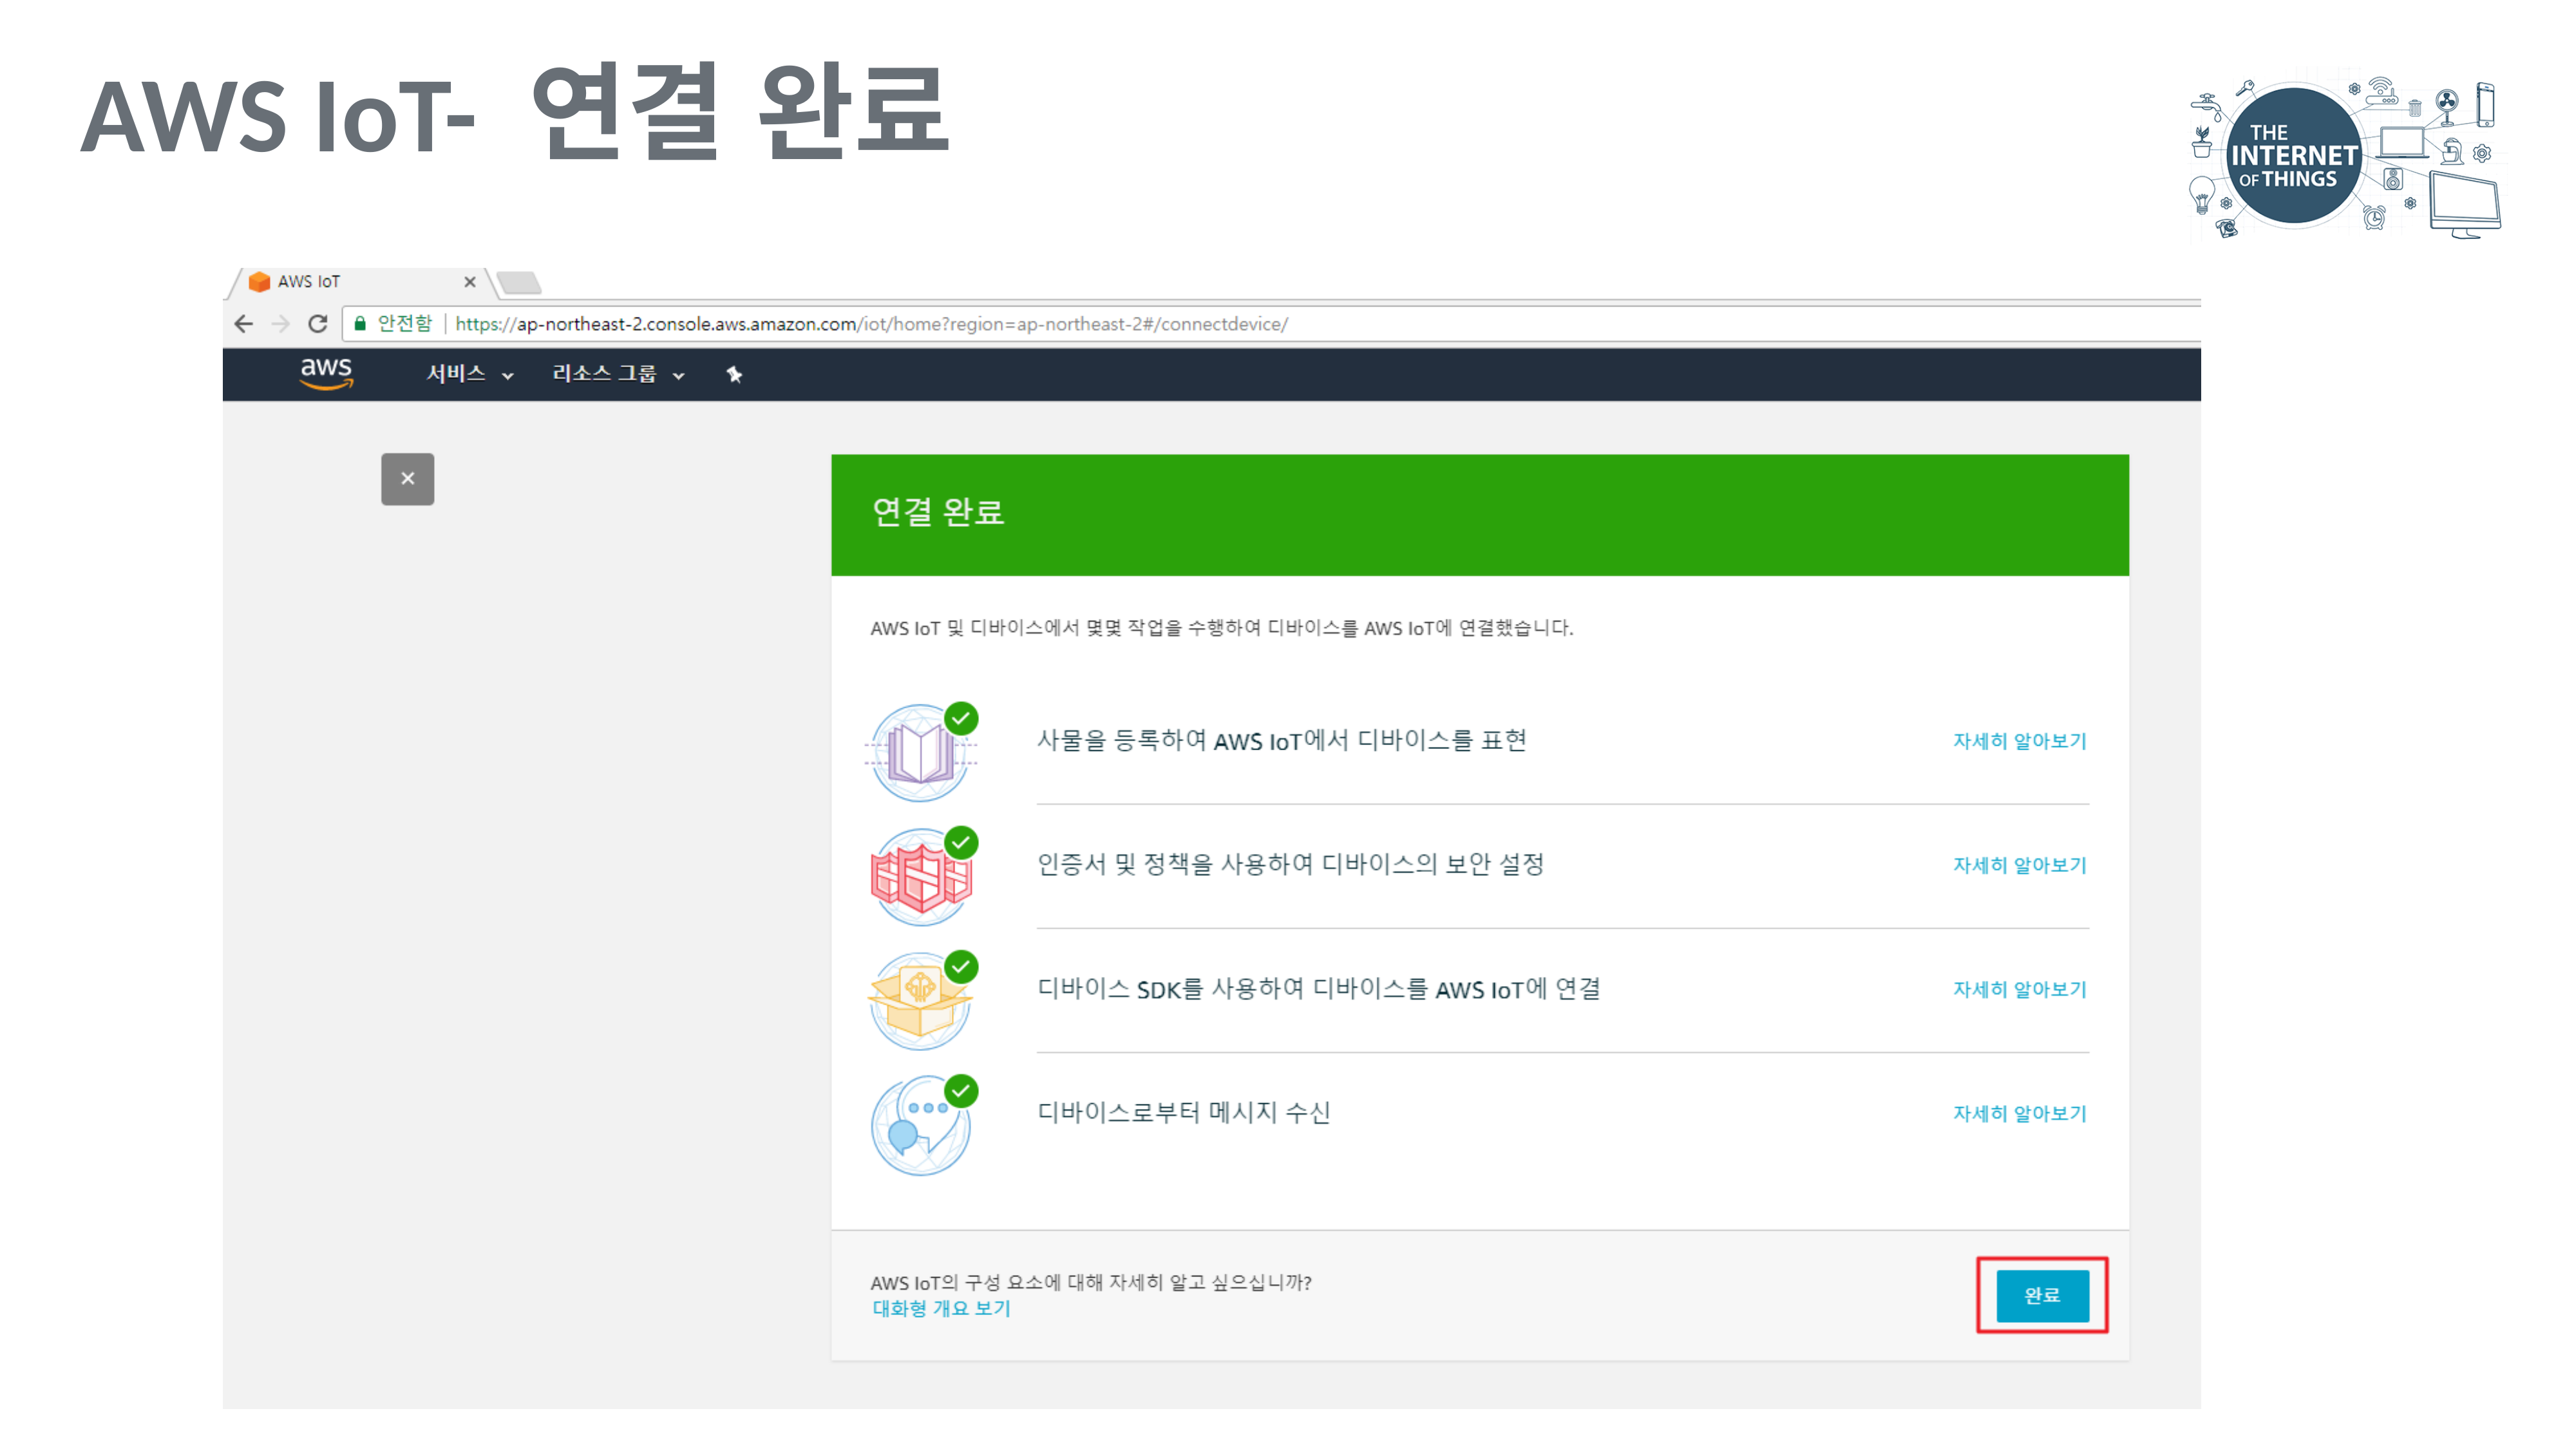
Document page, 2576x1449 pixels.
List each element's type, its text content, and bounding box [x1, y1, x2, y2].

picture [222, 268, 2201, 1410]
text_box AWS IoT- 연결 완료 [71, 39, 2414, 178]
picture [2187, 66, 2508, 245]
